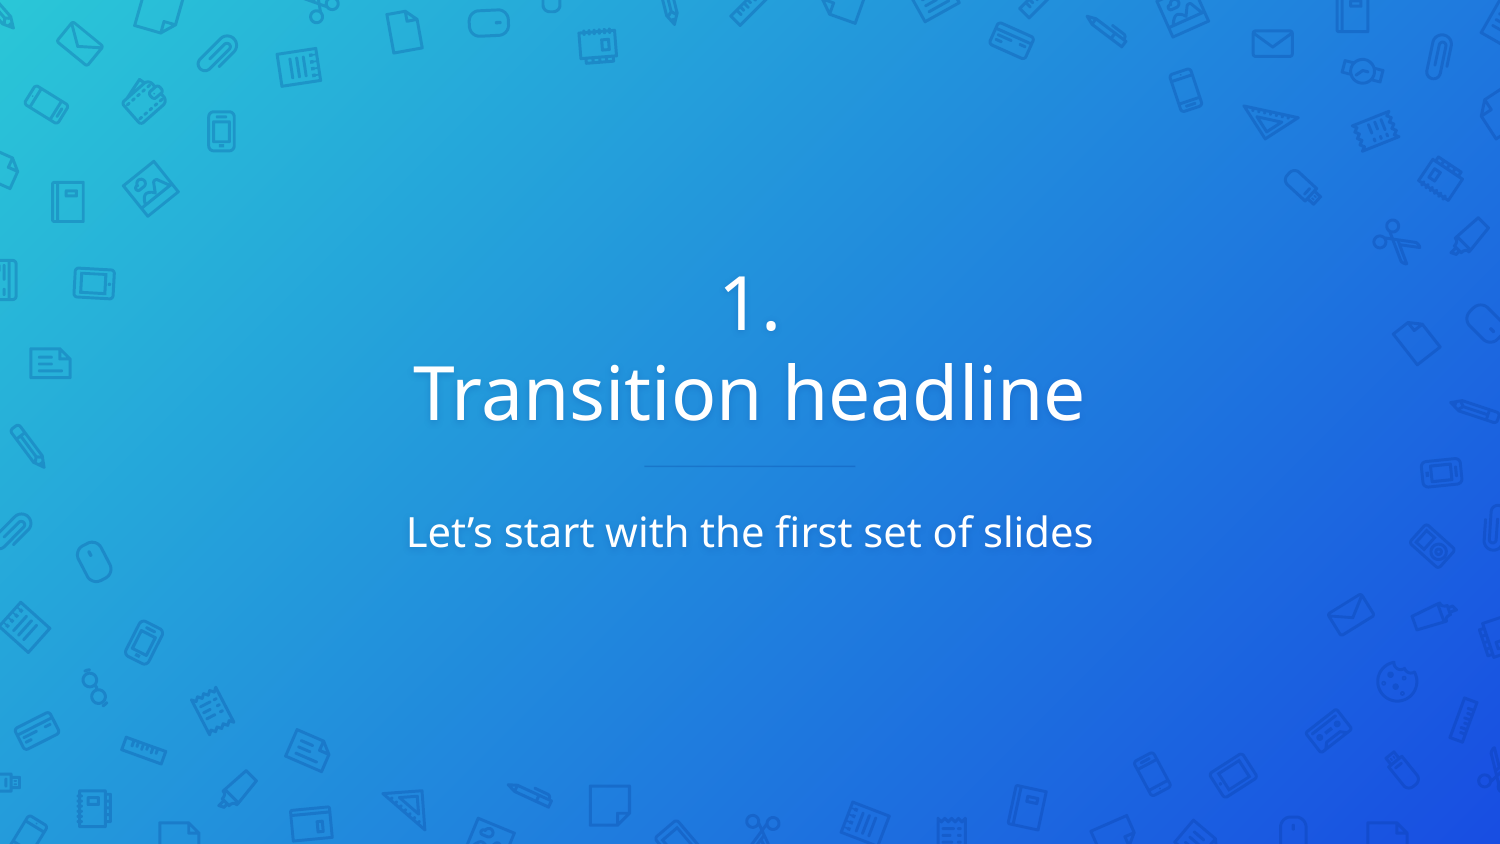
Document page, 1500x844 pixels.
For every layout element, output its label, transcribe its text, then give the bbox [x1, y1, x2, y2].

subtitle Let’s start with the first set of slides [278, 490, 1222, 620]
title 1. Transition headline [278, 259, 1222, 450]
